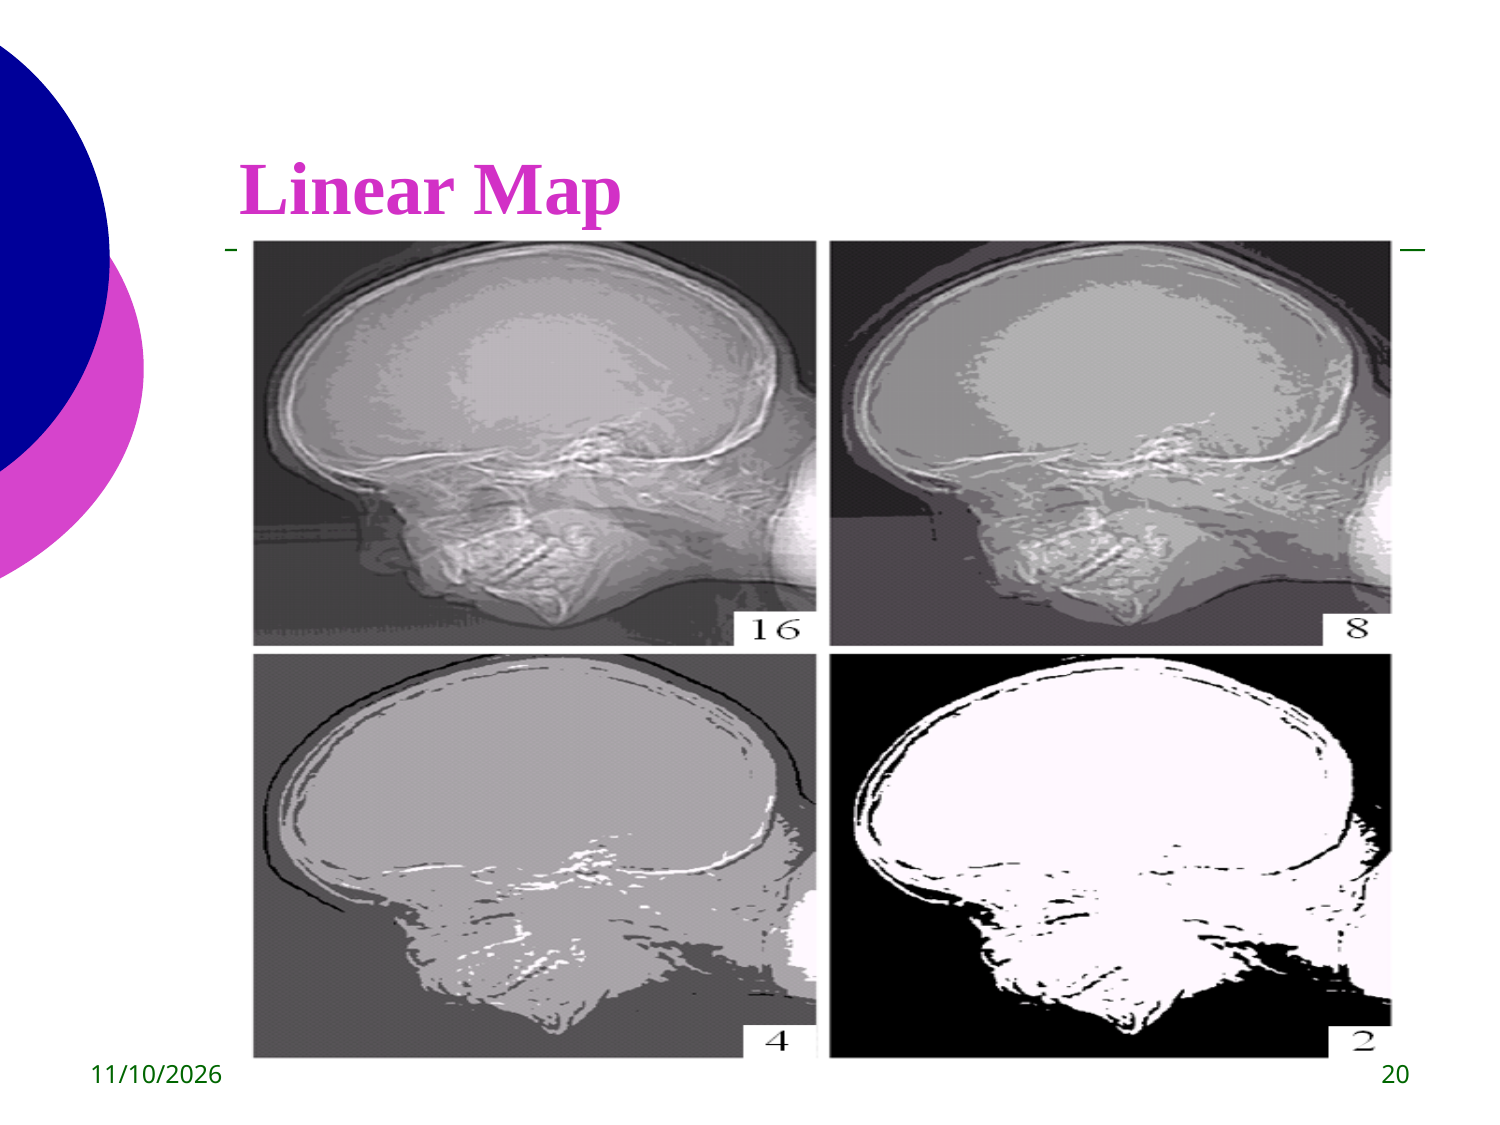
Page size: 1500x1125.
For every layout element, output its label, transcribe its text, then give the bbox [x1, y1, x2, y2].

title Linear Map [224, 49, 1425, 238]
picture [237, 237, 1401, 1063]
slide_number 20 [1074, 1024, 1426, 1101]
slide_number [74, 1024, 426, 1101]
